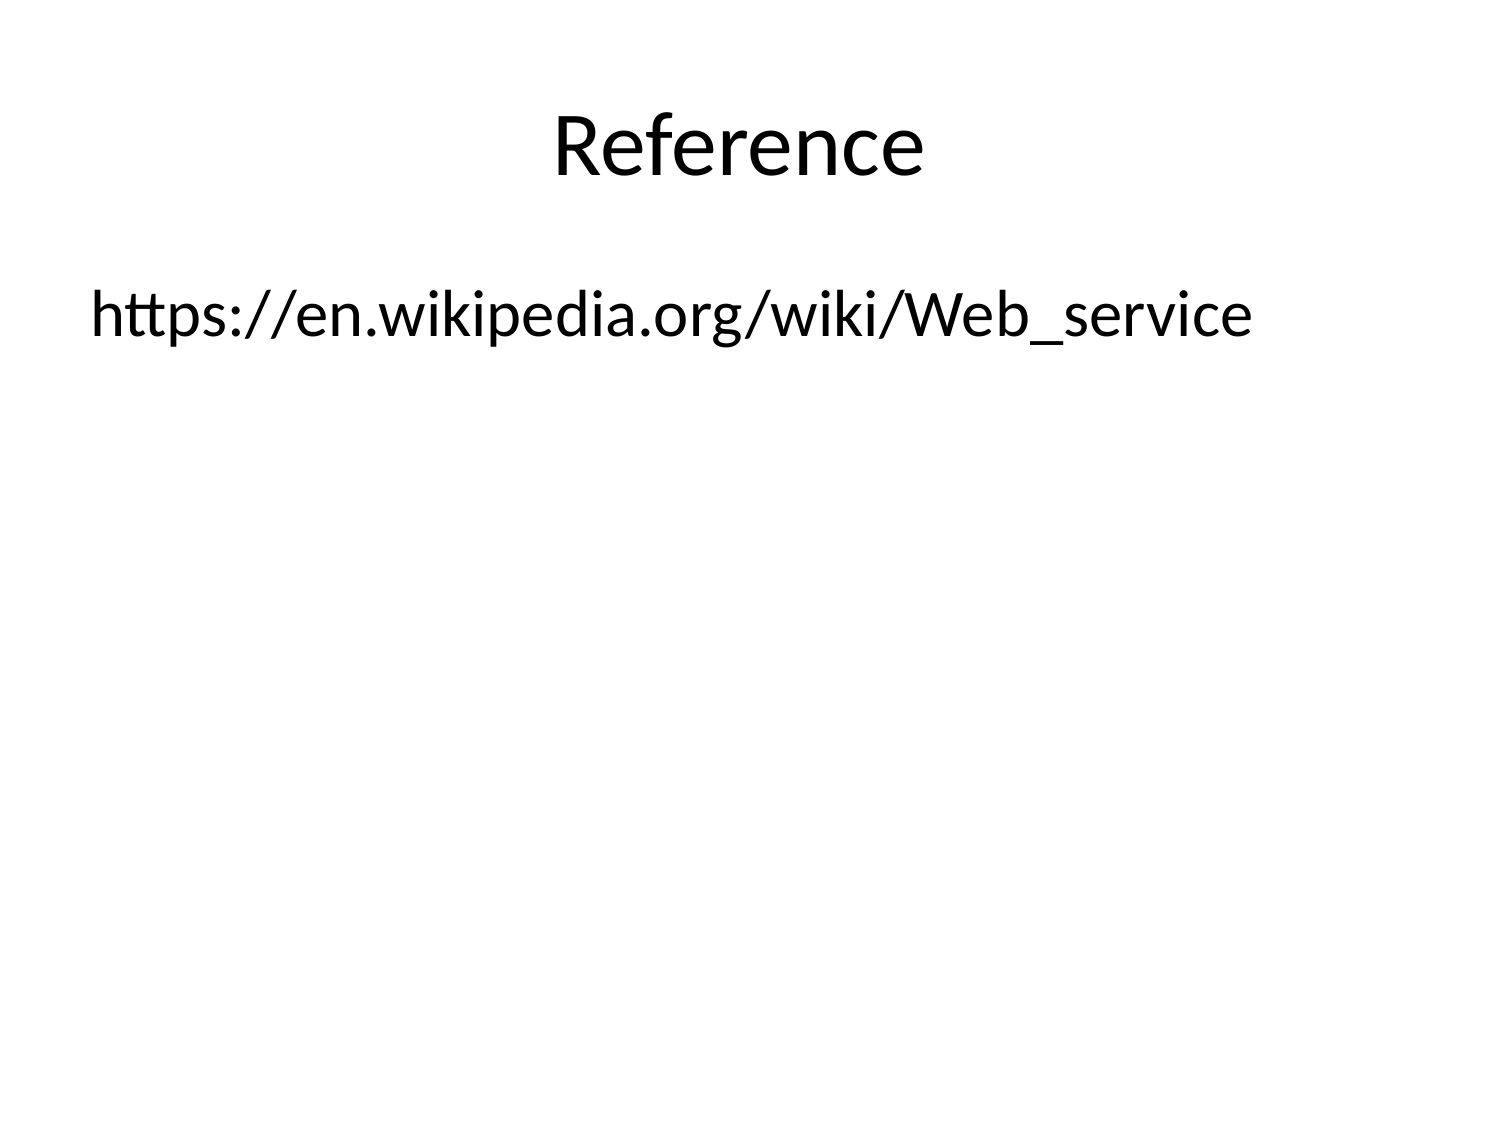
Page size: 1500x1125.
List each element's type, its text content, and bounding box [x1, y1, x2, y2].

list https://en.wikipedia.org/wiki/Web_service [75, 262, 1425, 1005]
title Reference [75, 45, 1425, 233]
